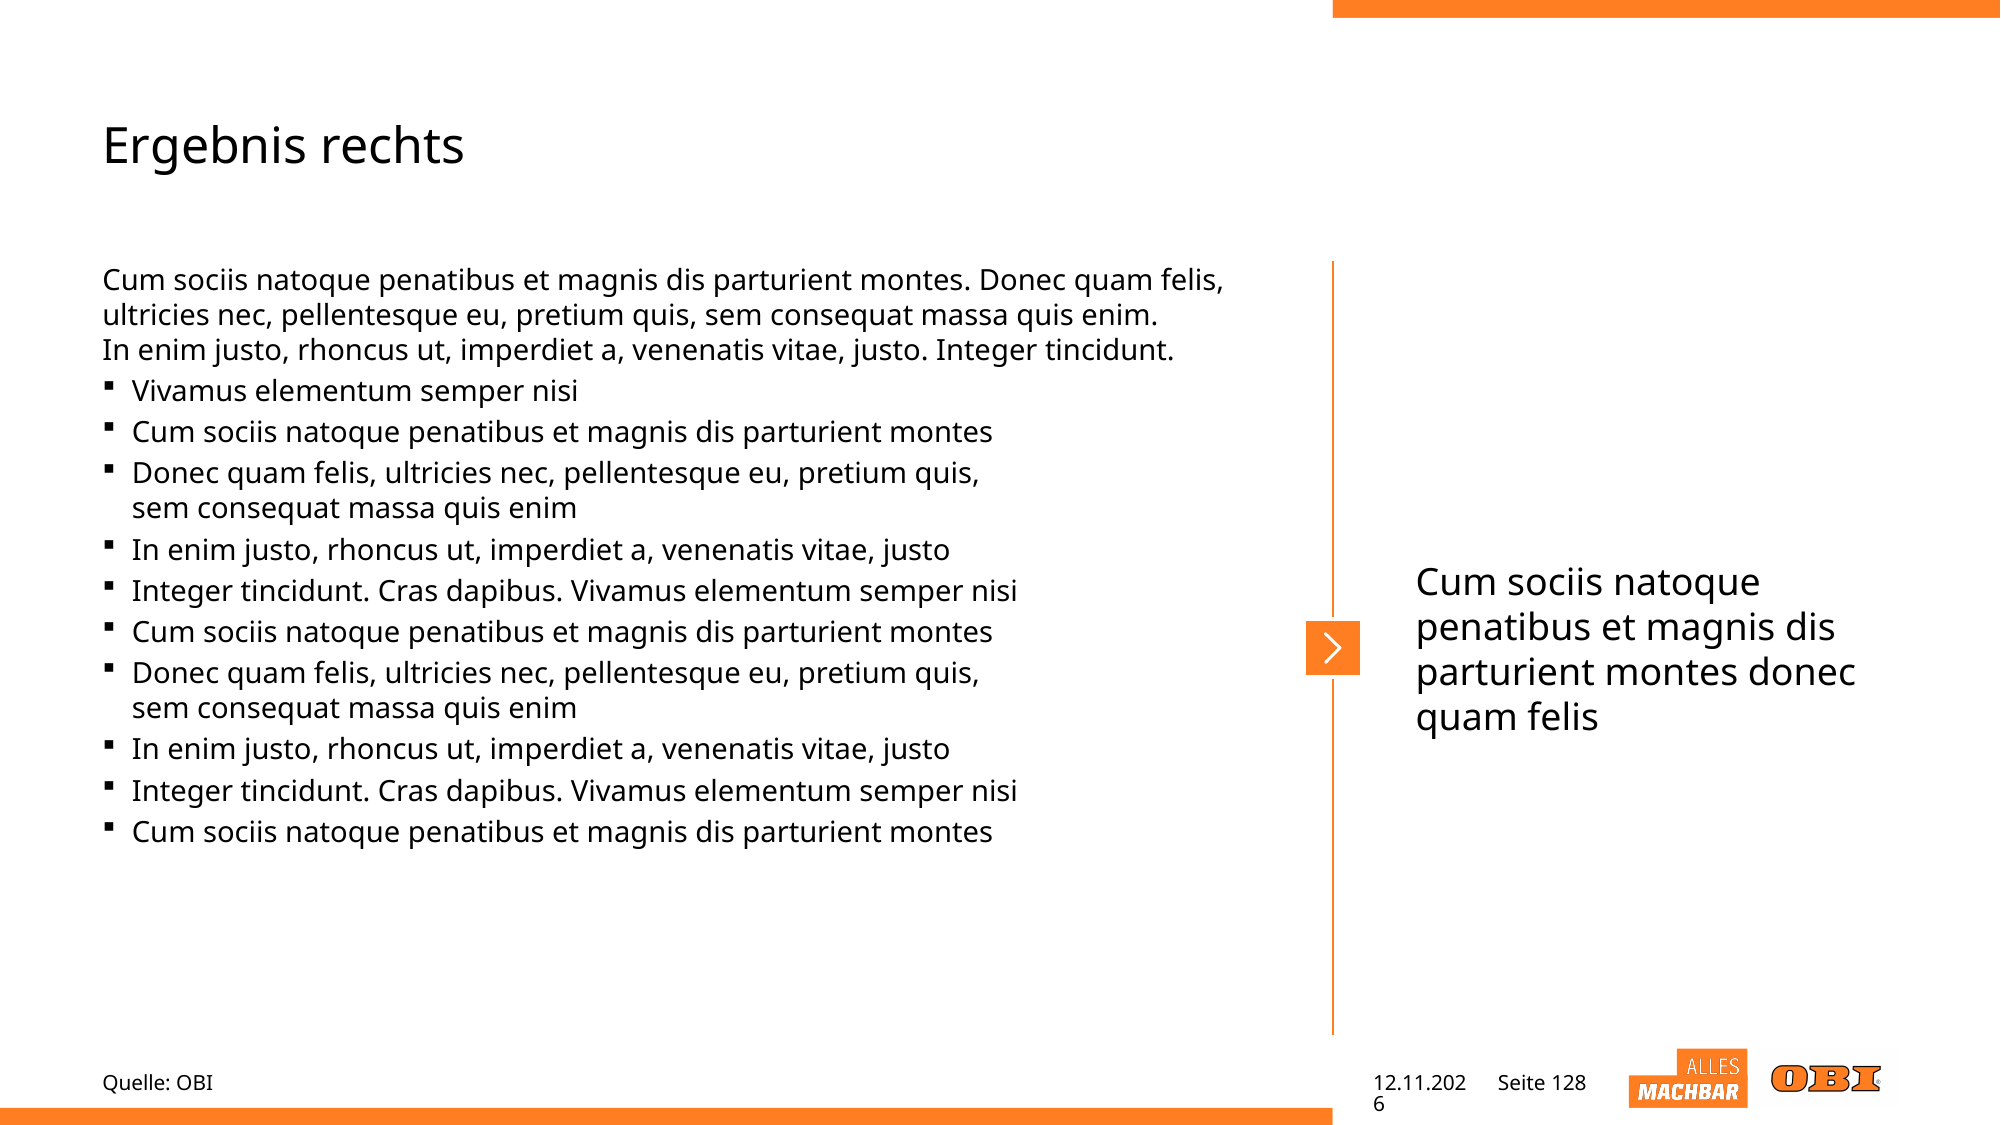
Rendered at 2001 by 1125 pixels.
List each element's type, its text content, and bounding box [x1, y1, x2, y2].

list Cum sociis natoque penatibus et magnis dis parturient montes donec quam felis [1415, 261, 1880, 1035]
picture [1754, 1048, 1898, 1107]
footer Quelle: OBI [102, 1071, 1271, 1097]
title Ergebnis rechts [102, 112, 1880, 174]
slide_number Seite 128 [1497, 1071, 1588, 1097]
picture [1638, 1058, 1739, 1100]
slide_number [1373, 1071, 1475, 1097]
list Cum sociis natoque penatibus et magnis dis parturient montes. Donec quam felis, ultricies nec, pellentesque eu, pretium quis, sem consequat massa quis enim. In enim justo, rhoncus ut, imperdiet a, venenatis vitae, justo. Integer tincidunt. Vivamus elementum semper nisi Cum sociis natoque penatibus et magnis dis parturient montes Donec quam felis, ultricies nec, pellentesque eu, pretium quis, sem consequat massa quis enim In enim justo, rhoncus ut, imperdiet a, venenatis vitae, justo Integer tincidunt. Cras dapibus. Vivamus elementum semper nisi Cum sociis natoque penatibus et magnis dis parturient montes Donec quam felis, ultricies nec, pellentesque eu, pretium quis, sem consequat massa quis enim In enim justo, rhoncus ut, imperdiet a, venenatis vitae, justo Integer tincidunt. Cras dapibus. Vivamus elementum semper nisi Cum sociis natoque penatibus et magnis dis parturient montes [102, 261, 1250, 1035]
